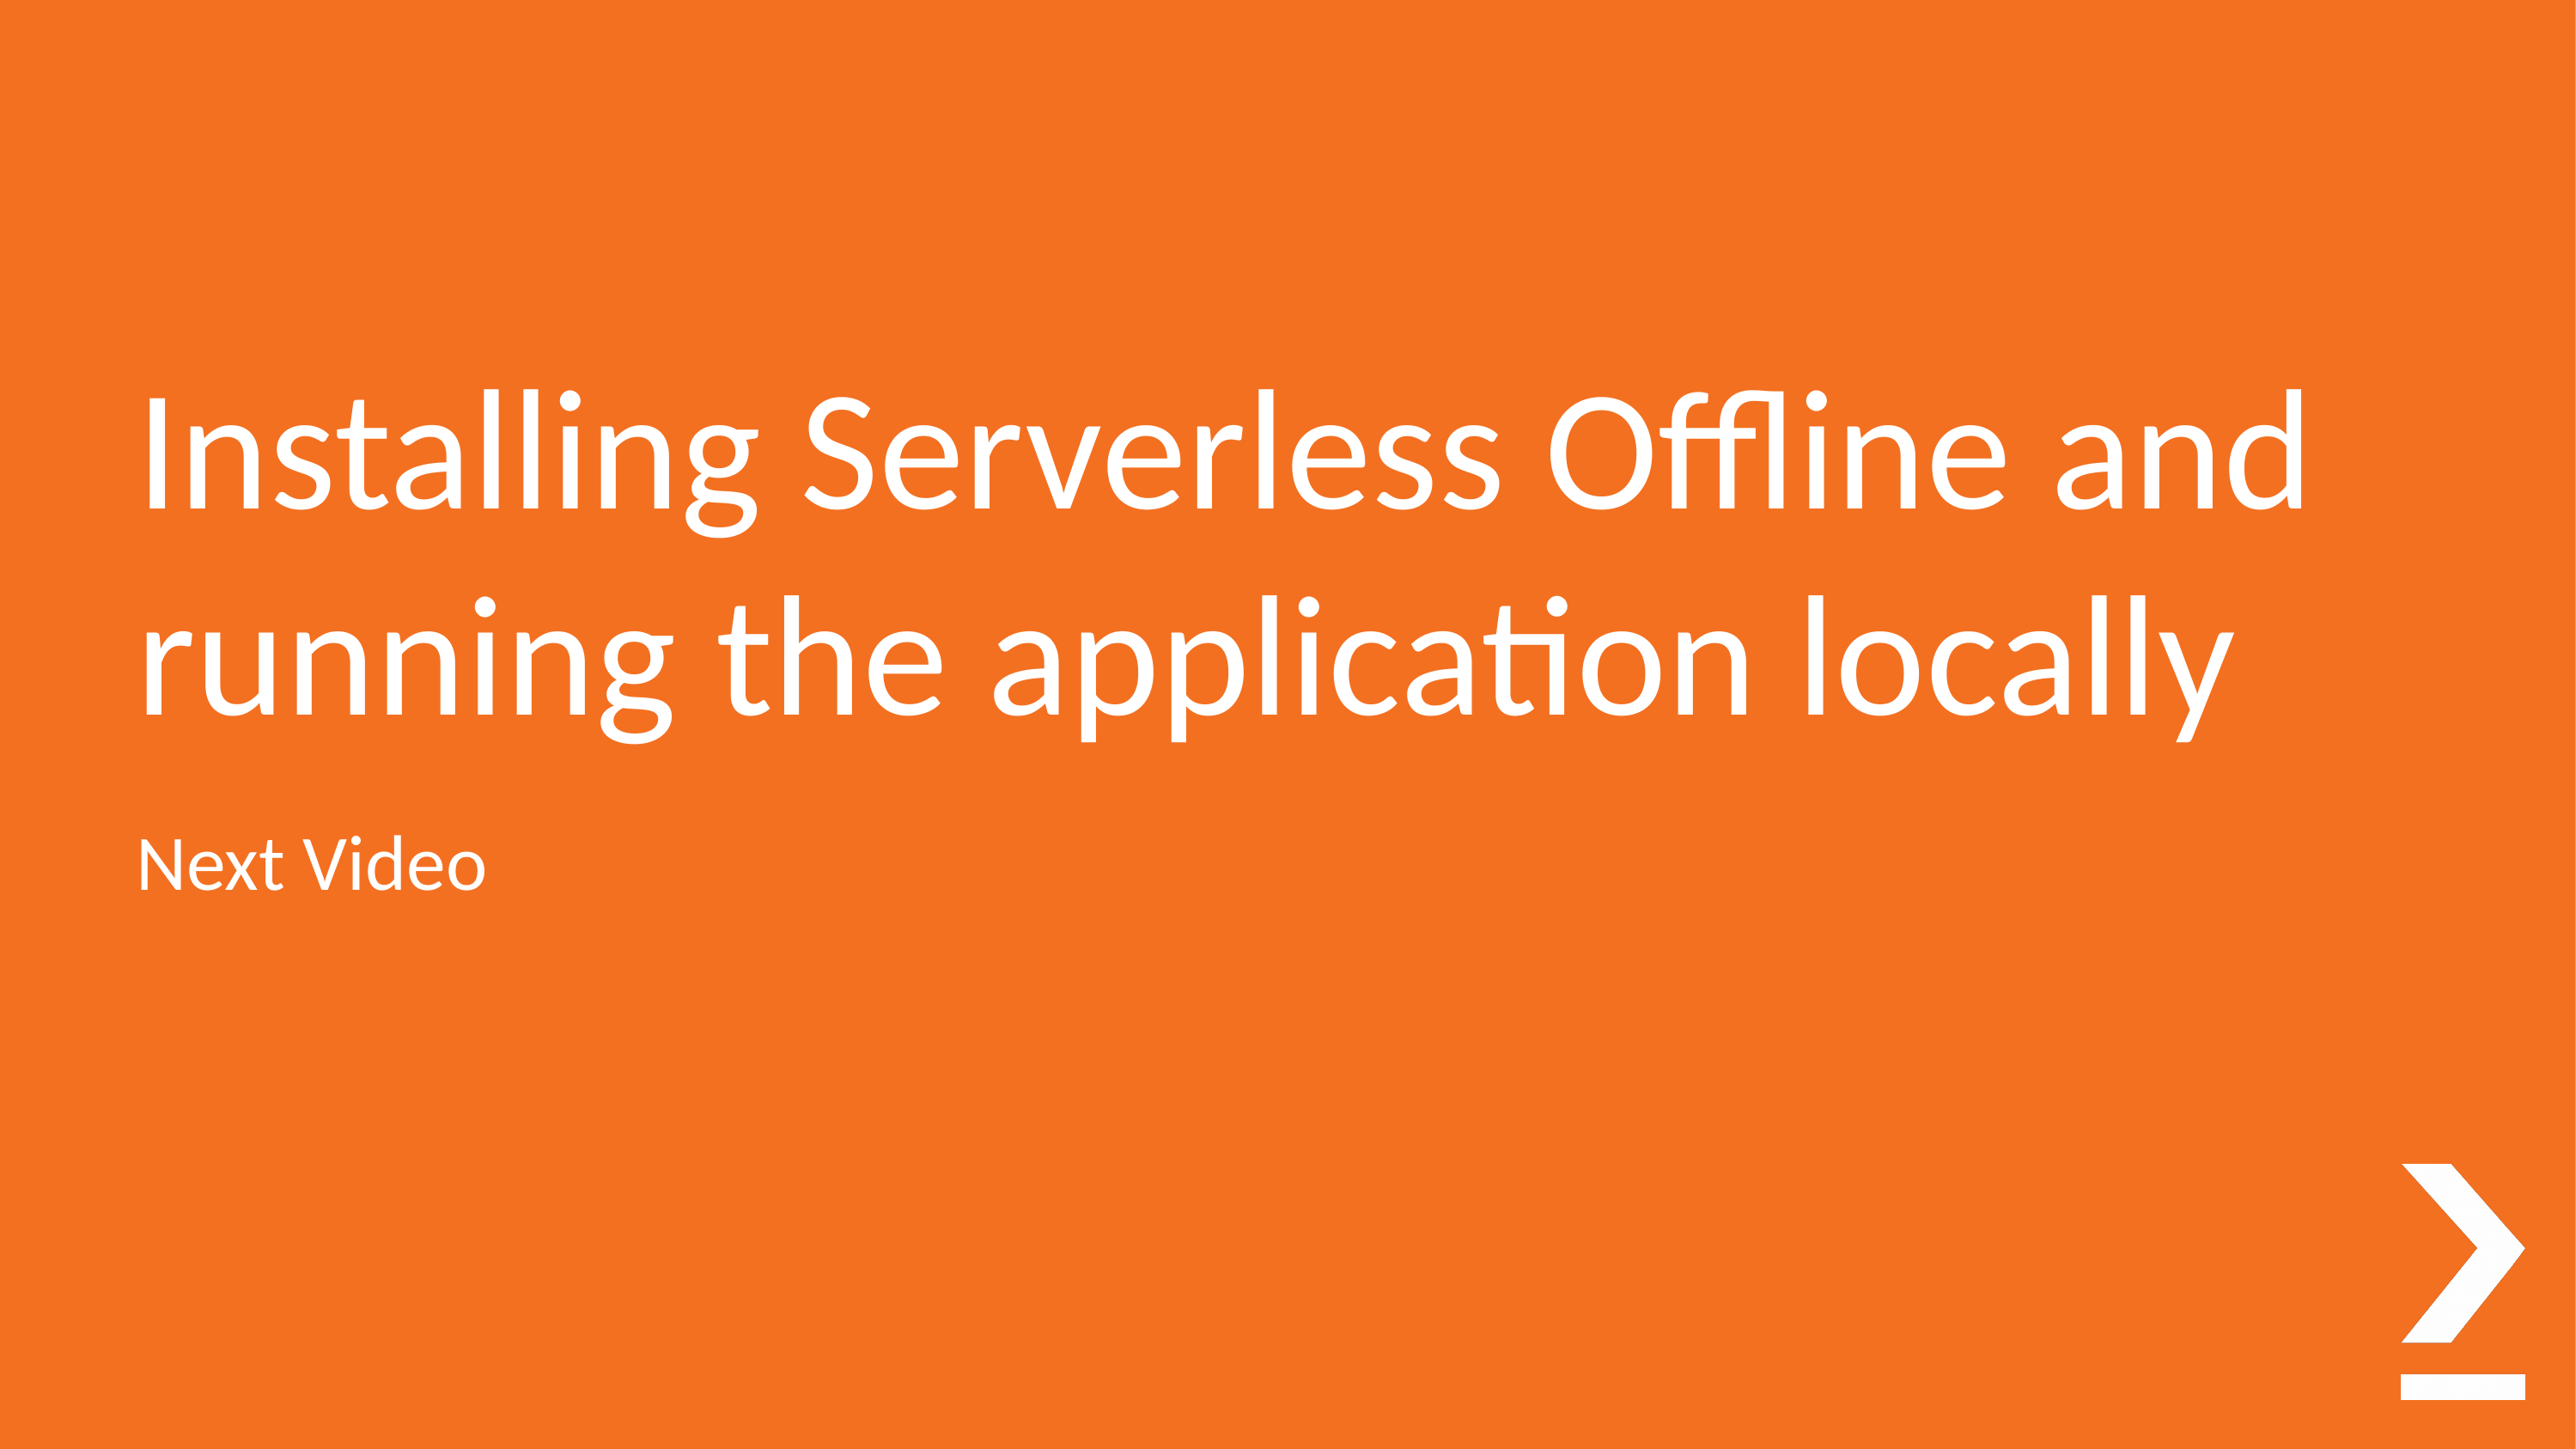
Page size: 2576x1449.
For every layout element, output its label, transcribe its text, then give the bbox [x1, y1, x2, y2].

title Installing Serverless Offline and running the application locally [110, 512, 2427, 776]
picture [2401, 1164, 2525, 1400]
subtitle Next Video [110, 785, 2427, 908]
